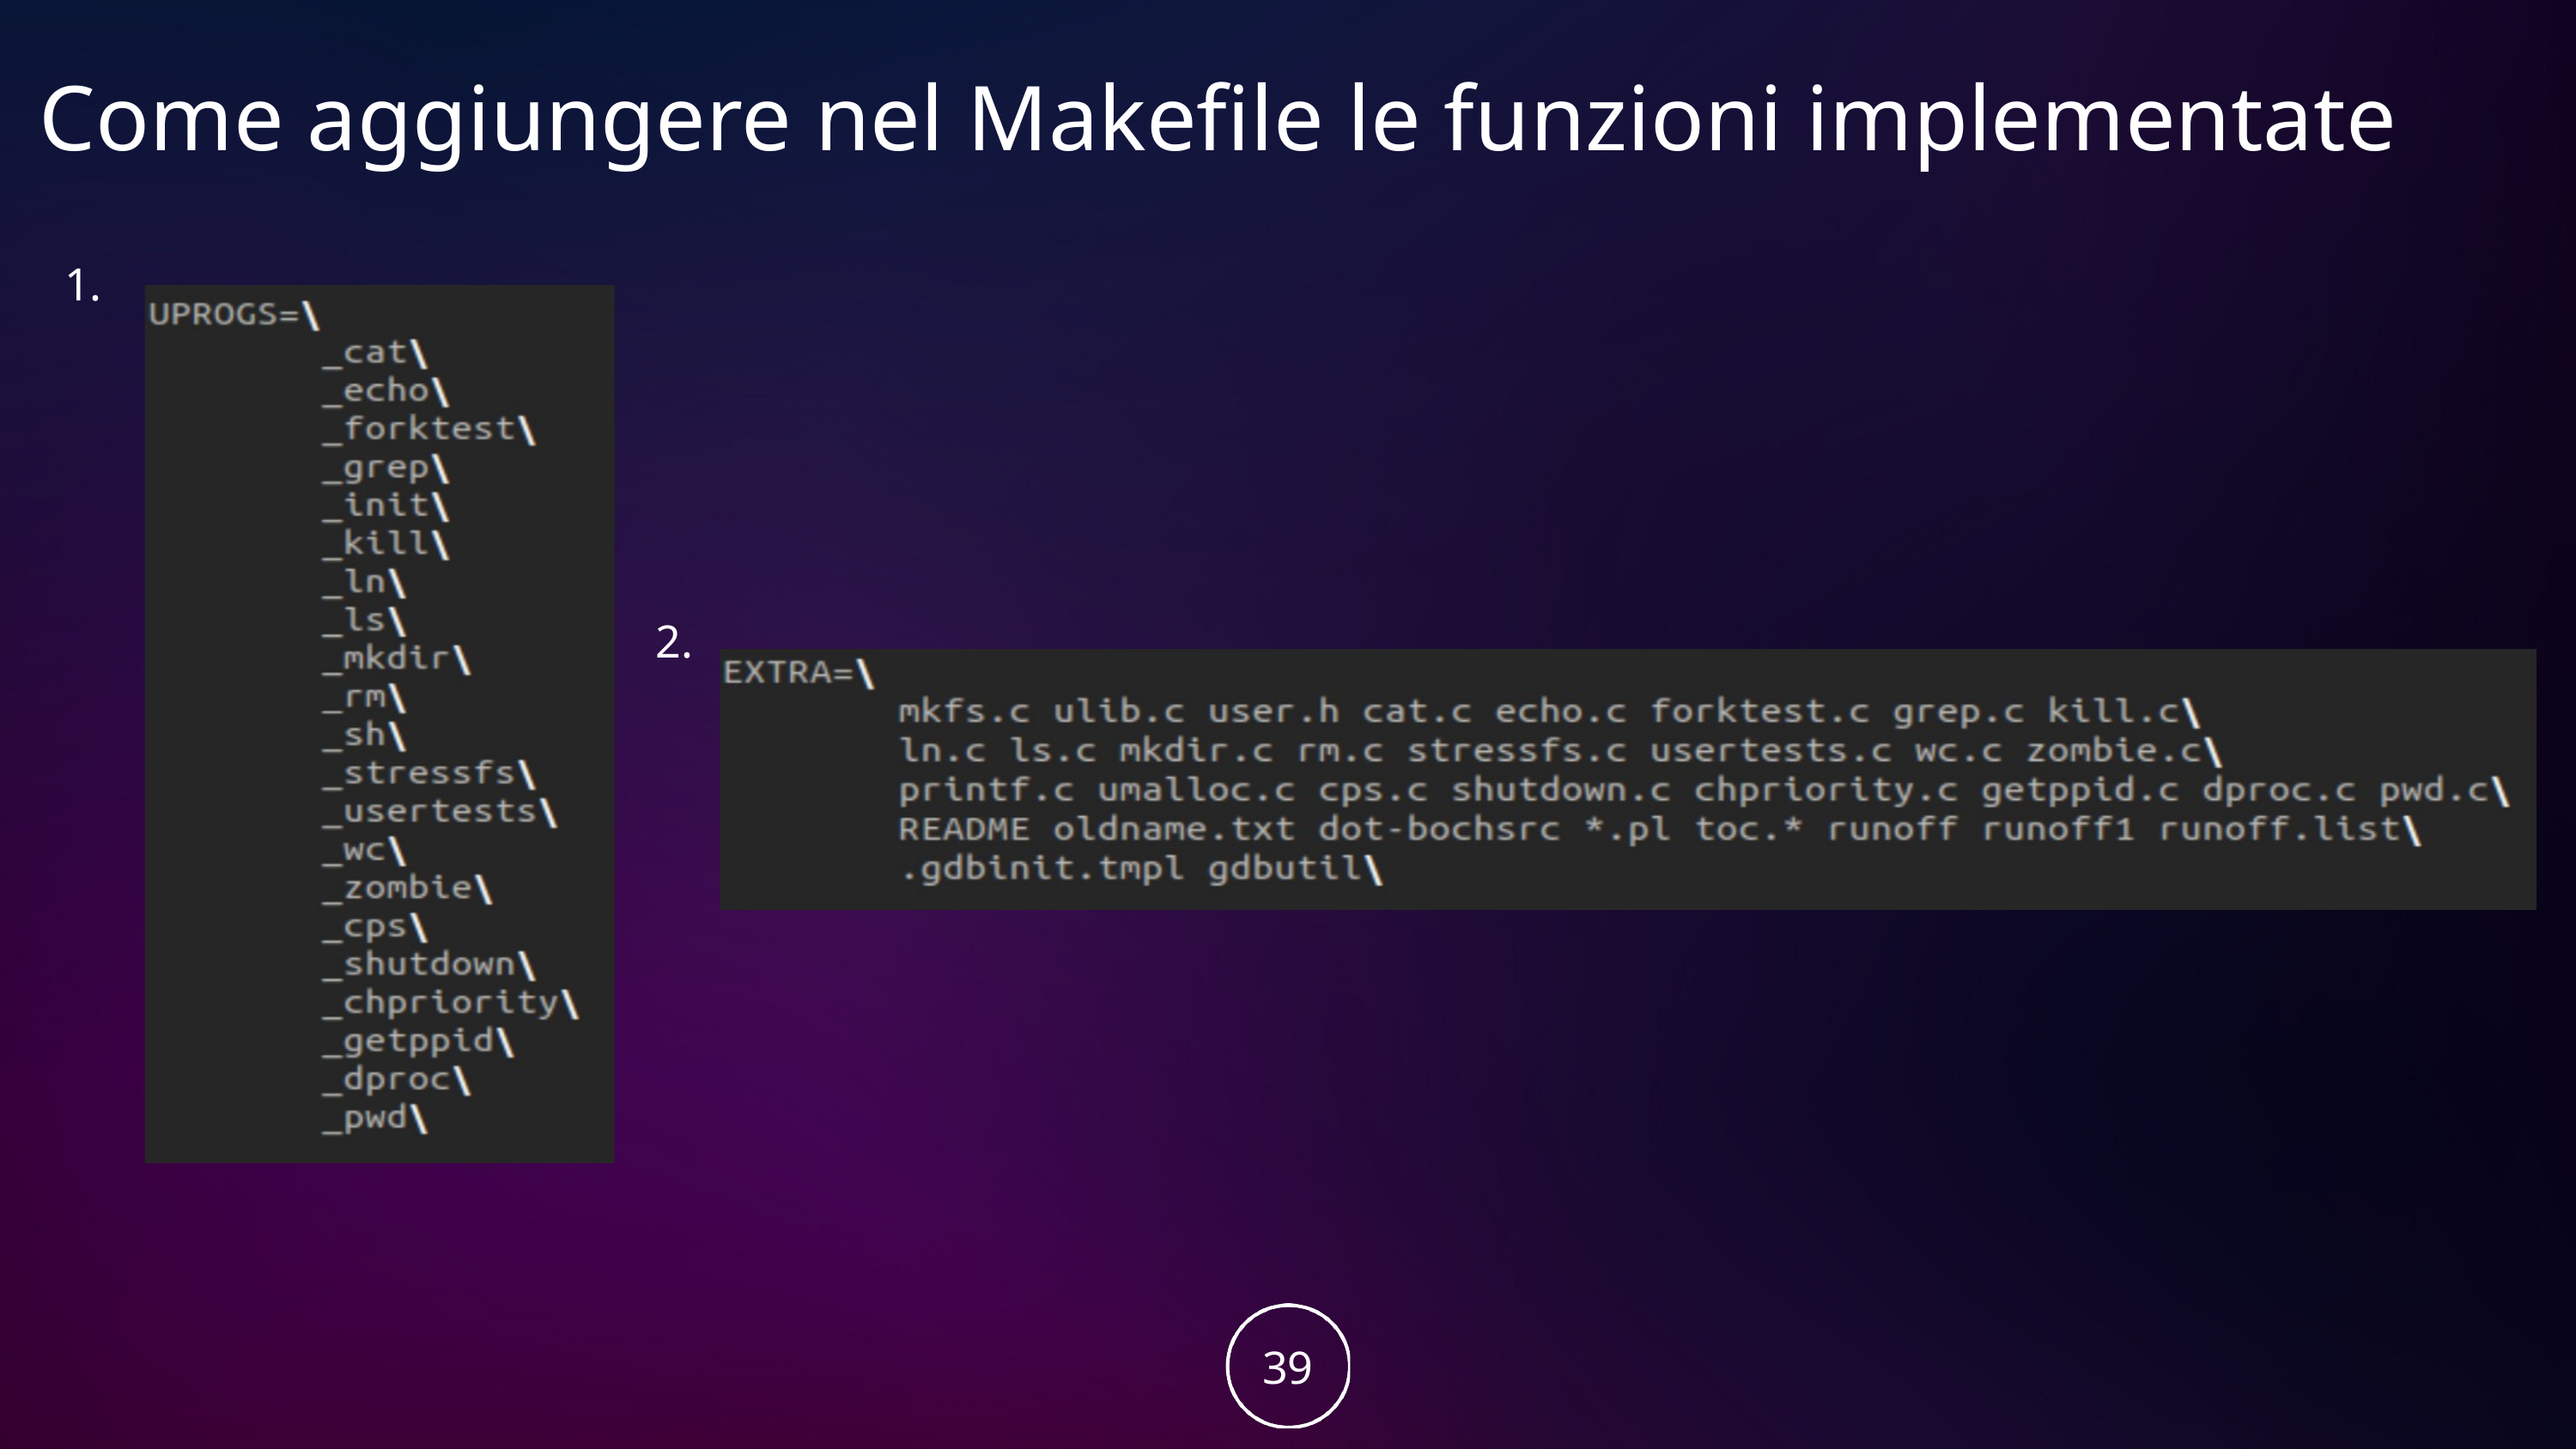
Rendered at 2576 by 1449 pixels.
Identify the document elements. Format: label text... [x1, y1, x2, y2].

text_box [1225, 1303, 1351, 1428]
text_box [720, 649, 2537, 910]
text_box [0, 0, 2576, 1449]
text_box Come aggiungere nel Makefile le funzioni implementate [39, 43, 2576, 169]
text_box 1. [64, 247, 118, 310]
text_box 2. [656, 604, 720, 668]
text_box [144, 285, 615, 1163]
text_box 39 [1262, 1330, 1314, 1449]
